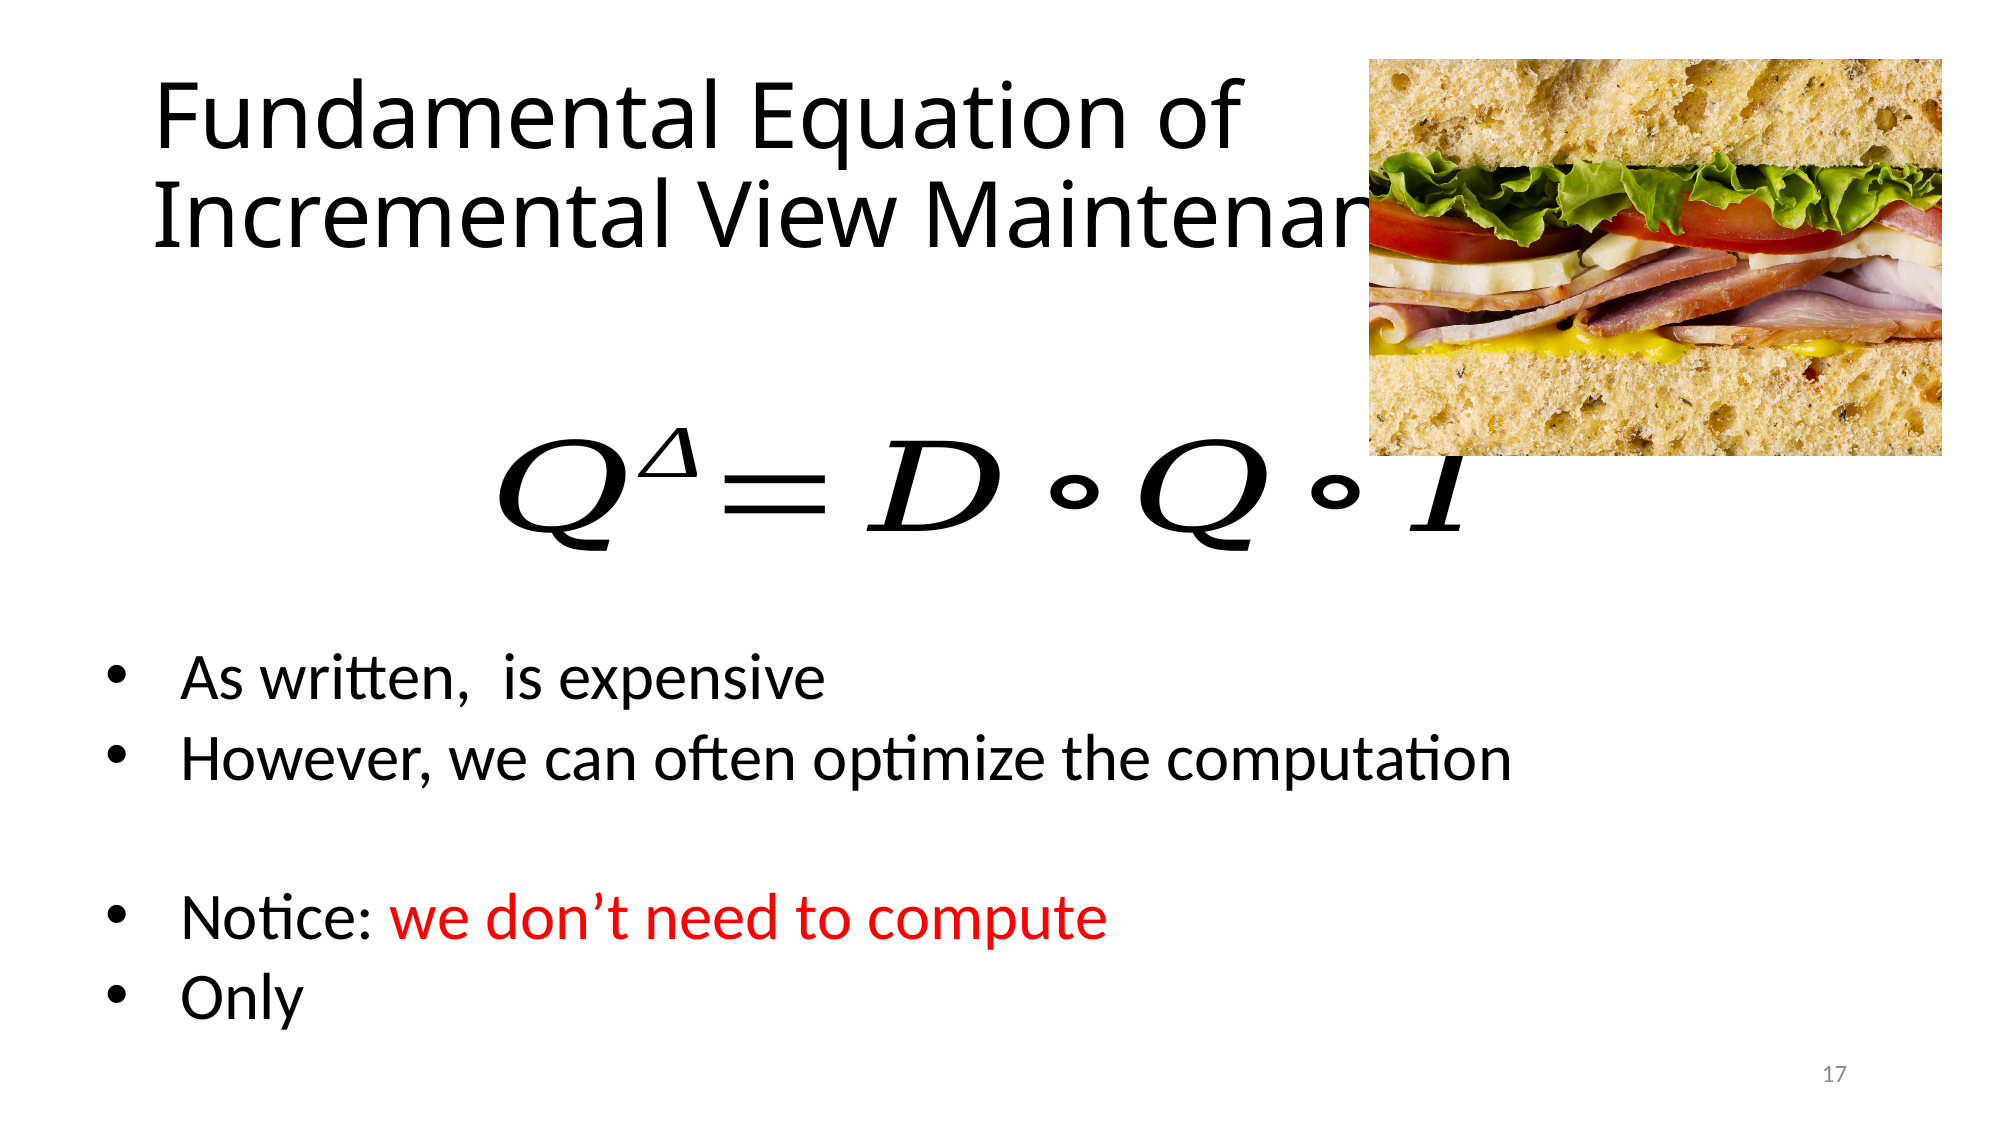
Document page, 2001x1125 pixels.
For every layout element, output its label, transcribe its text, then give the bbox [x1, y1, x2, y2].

title Fundamental Equation of Incremental View Maintenance [137, 59, 1369, 278]
picture [1369, 59, 1942, 456]
slide_number 17 [1798, 1042, 1863, 1103]
